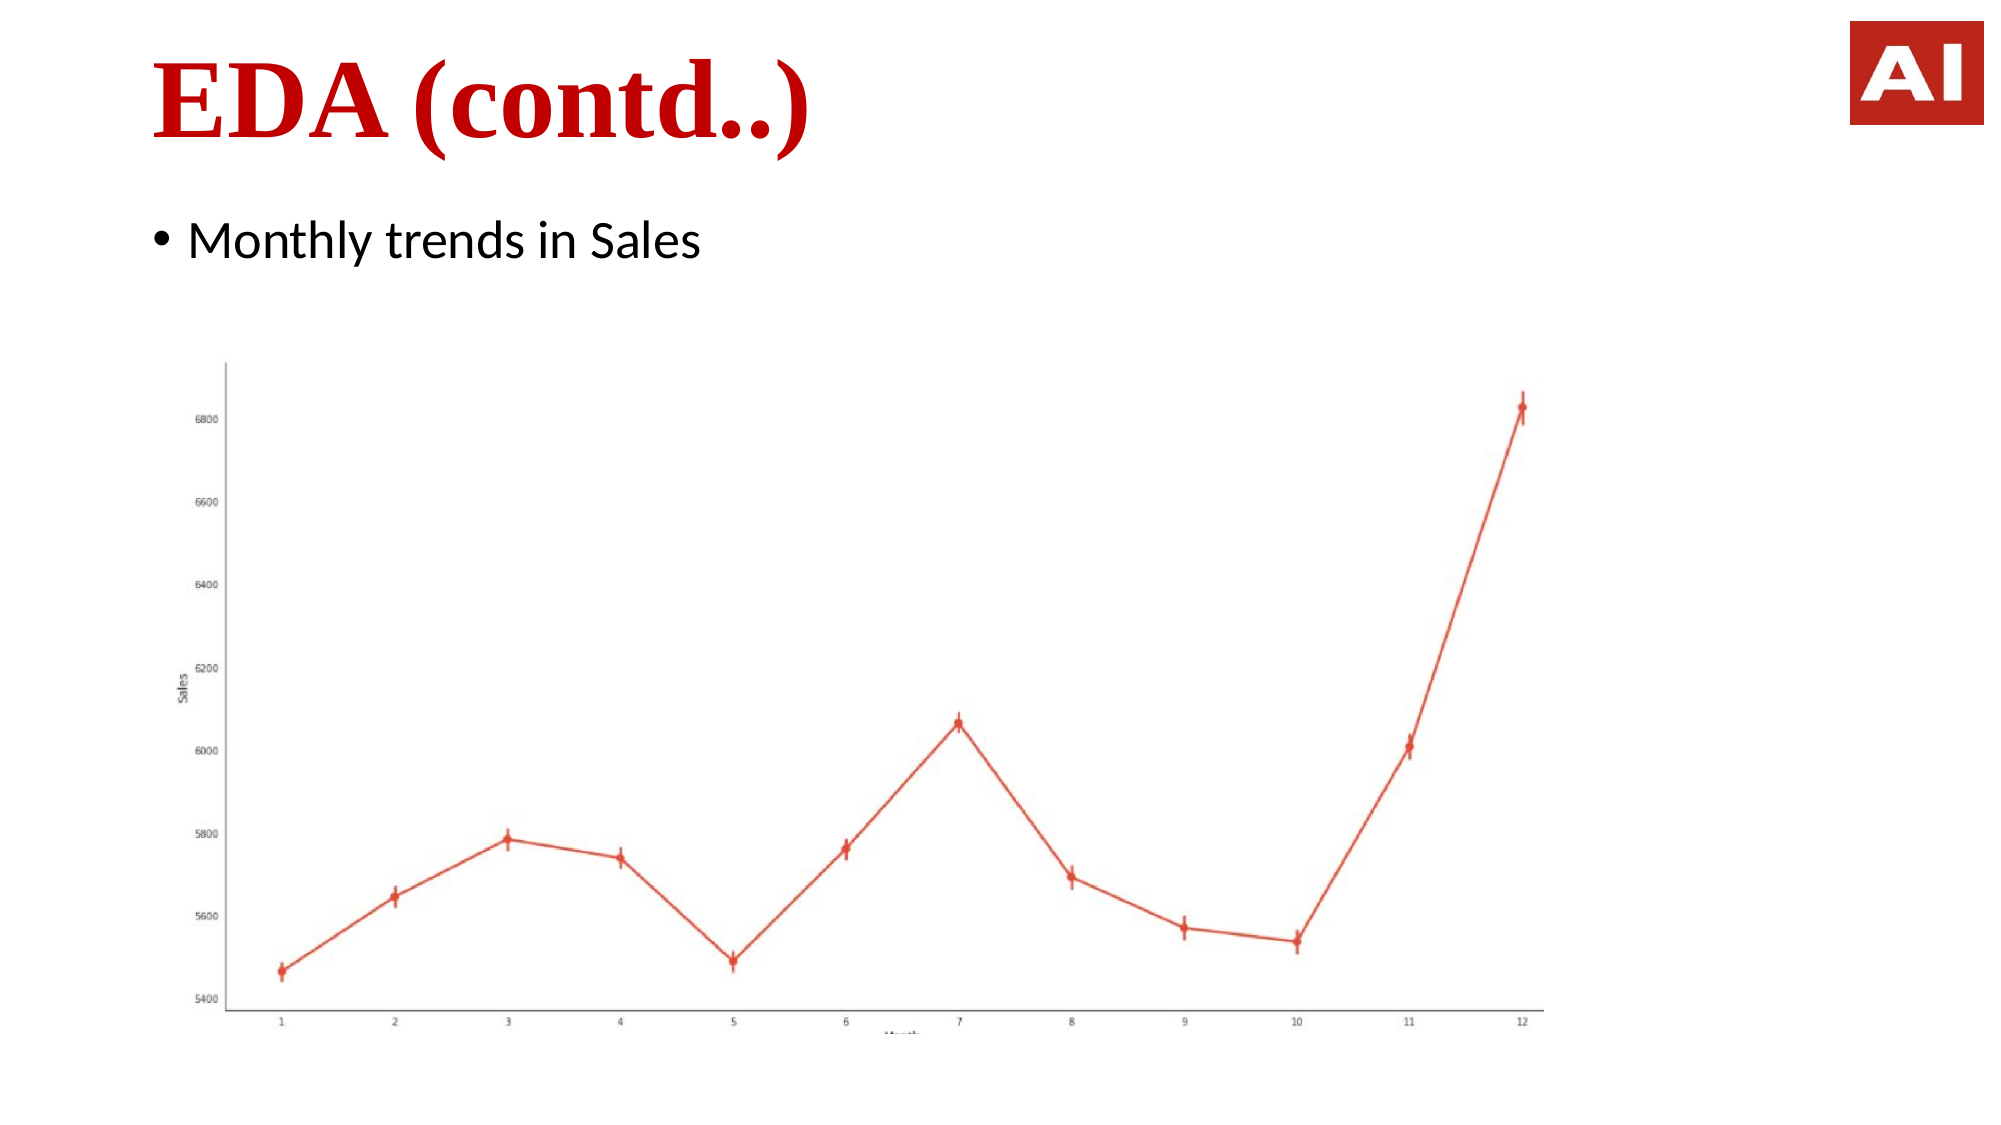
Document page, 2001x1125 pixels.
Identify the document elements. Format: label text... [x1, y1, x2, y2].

picture [137, 356, 1544, 1035]
list Monthly trends in Sales [137, 203, 1863, 278]
picture [1850, 21, 1984, 125]
title EDA (contd..) [137, 59, 1863, 203]
